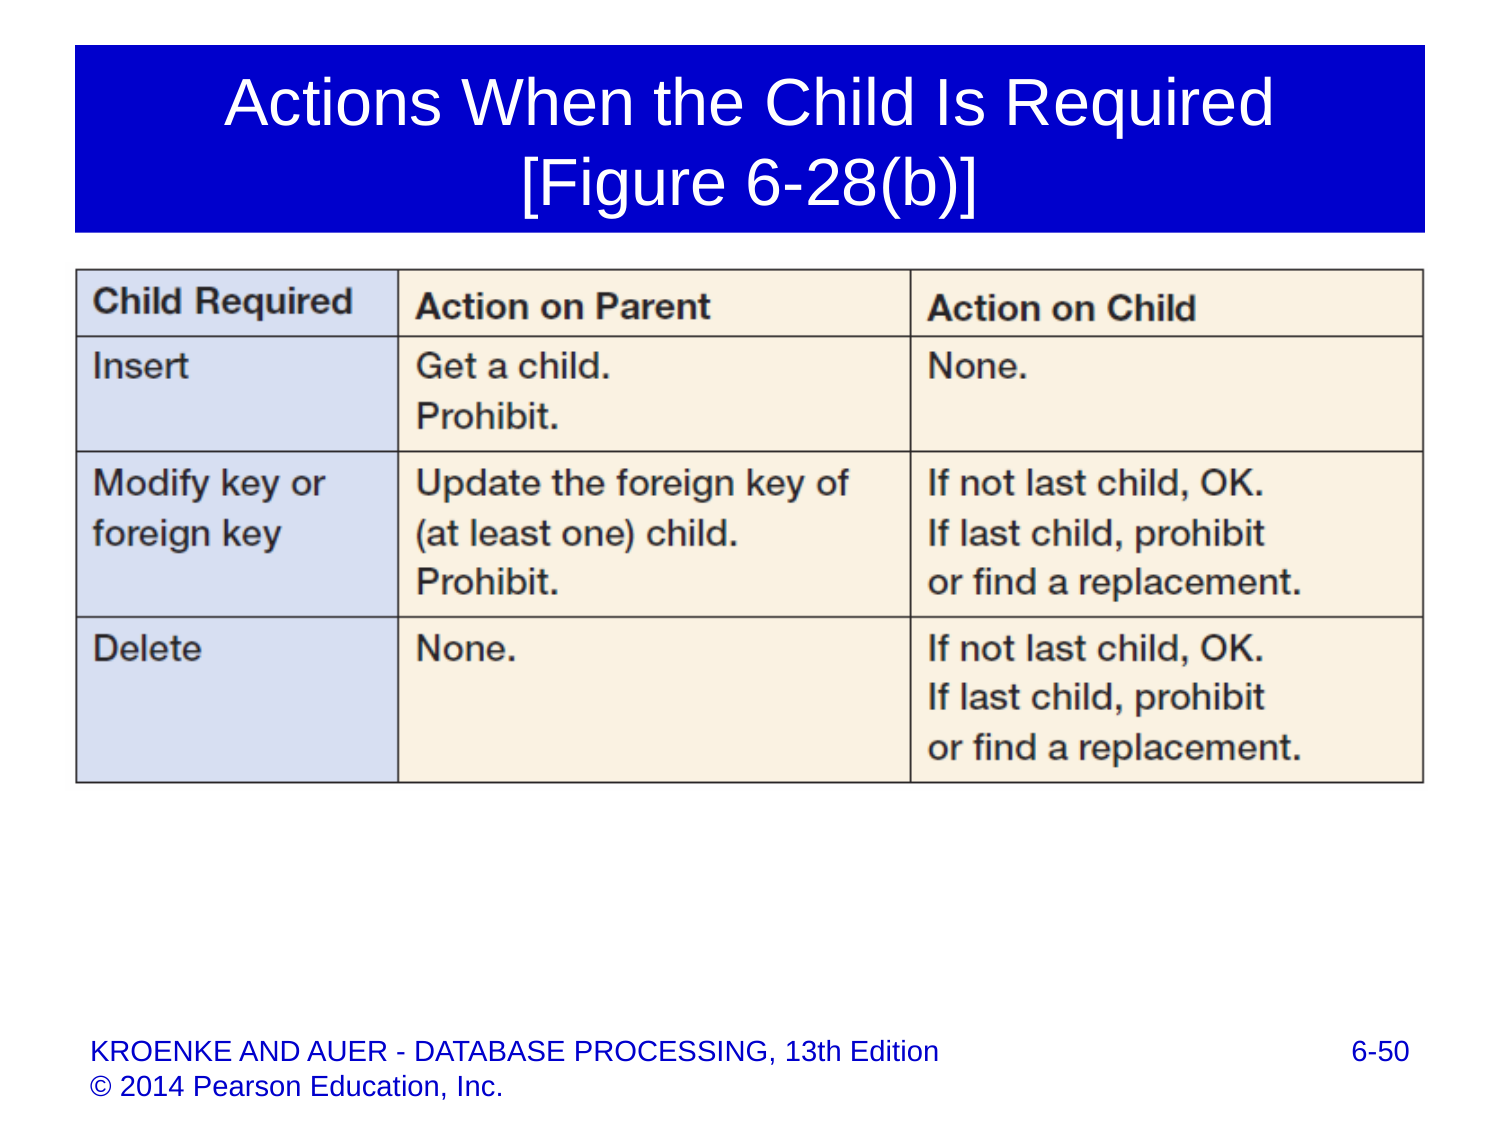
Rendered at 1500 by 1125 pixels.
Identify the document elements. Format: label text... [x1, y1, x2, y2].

footer KROENKE AND AUER - DATABASE PROCESSING, 13th Edition © 2014 Pearson Education, Inc. [74, 1024, 976, 1104]
slide_number 6-50 [1074, 1024, 1426, 1103]
title Actions When the Child Is Required [Figure 6-28(b)] [75, 45, 1425, 233]
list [65, 262, 1428, 791]
